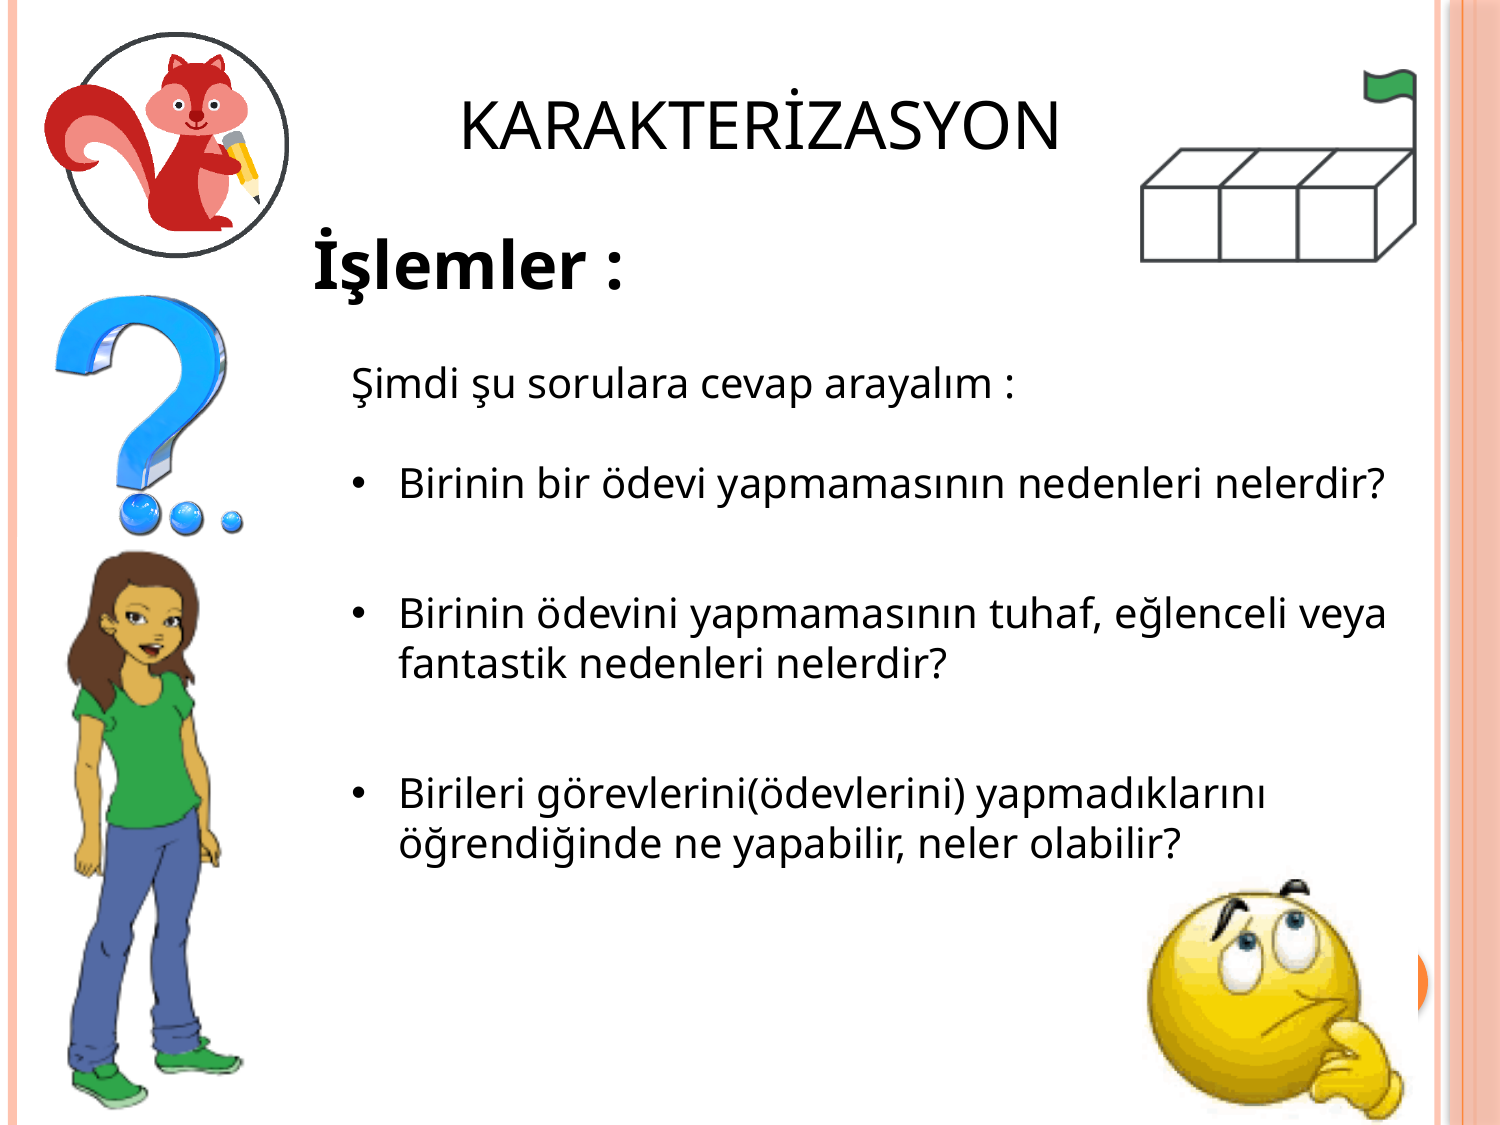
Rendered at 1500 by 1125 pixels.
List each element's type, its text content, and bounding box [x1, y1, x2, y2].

picture [17, 290, 298, 1125]
picture [1141, 774, 1418, 1125]
picture [1139, 67, 1418, 265]
text_box Şimdi şu sorulara cevap arayalım : Birinin bir ödevi yapmamasının nedenleri nelerdir? Birinin ödevini yapmamasının tuhaf, eğlenceli veya fantastik nedenleri nelerdir? Birileri görevlerini(ödevlerini) yapmadıklarını öğrendiğinde ne yapabilir, neler olabilir? [336, 349, 1471, 925]
text_box İşlemler : [298, 215, 1079, 311]
text_box KARAKTERİZASYON [158, 23, 1364, 291]
picture [44, 21, 290, 267]
